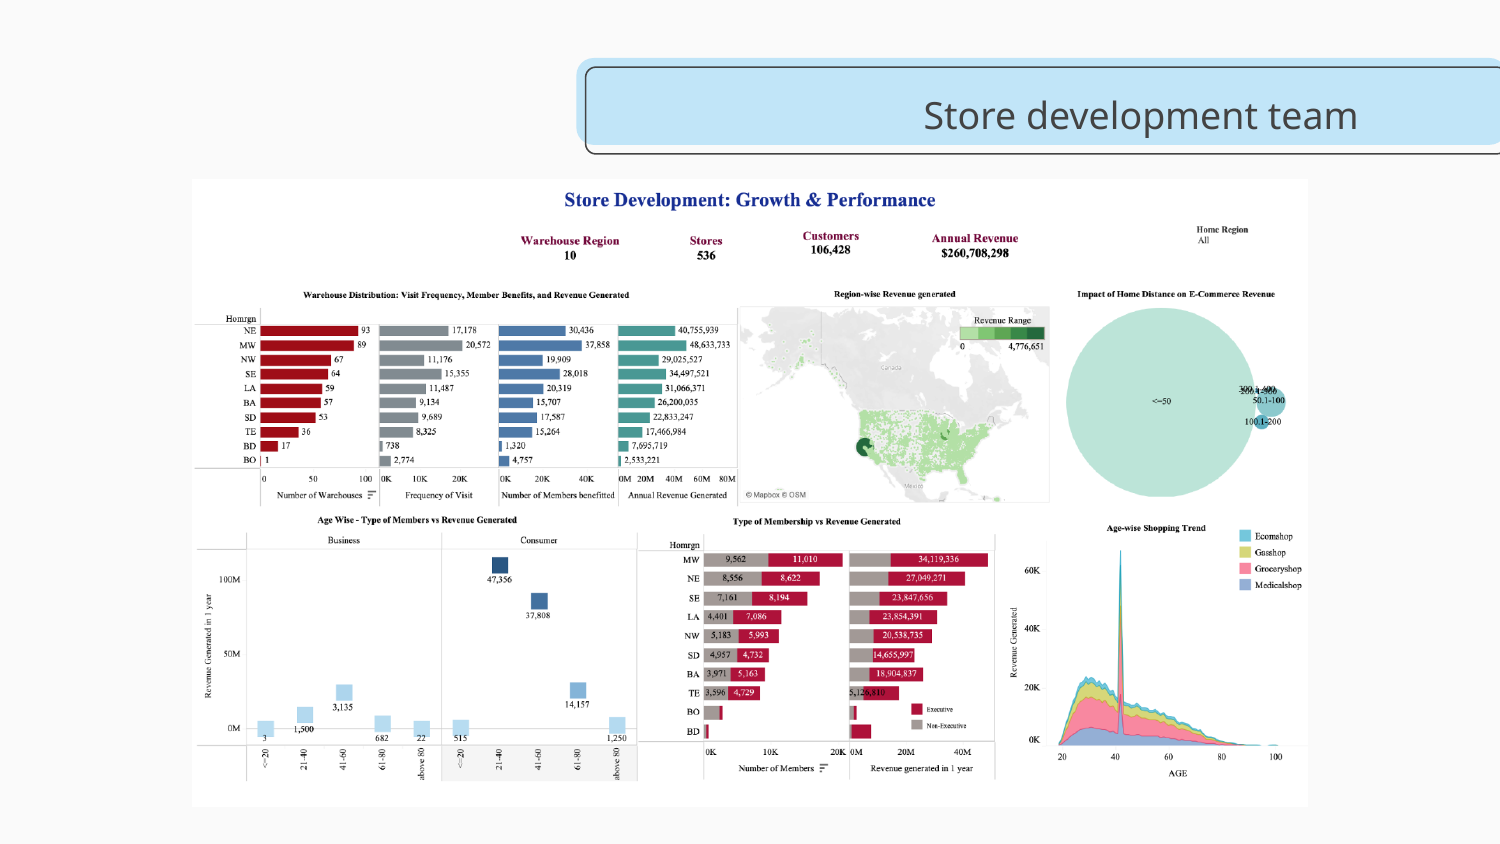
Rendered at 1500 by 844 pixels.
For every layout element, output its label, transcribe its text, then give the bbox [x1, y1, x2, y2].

picture [192, 179, 1308, 807]
title Store development team [706, 75, 1374, 154]
